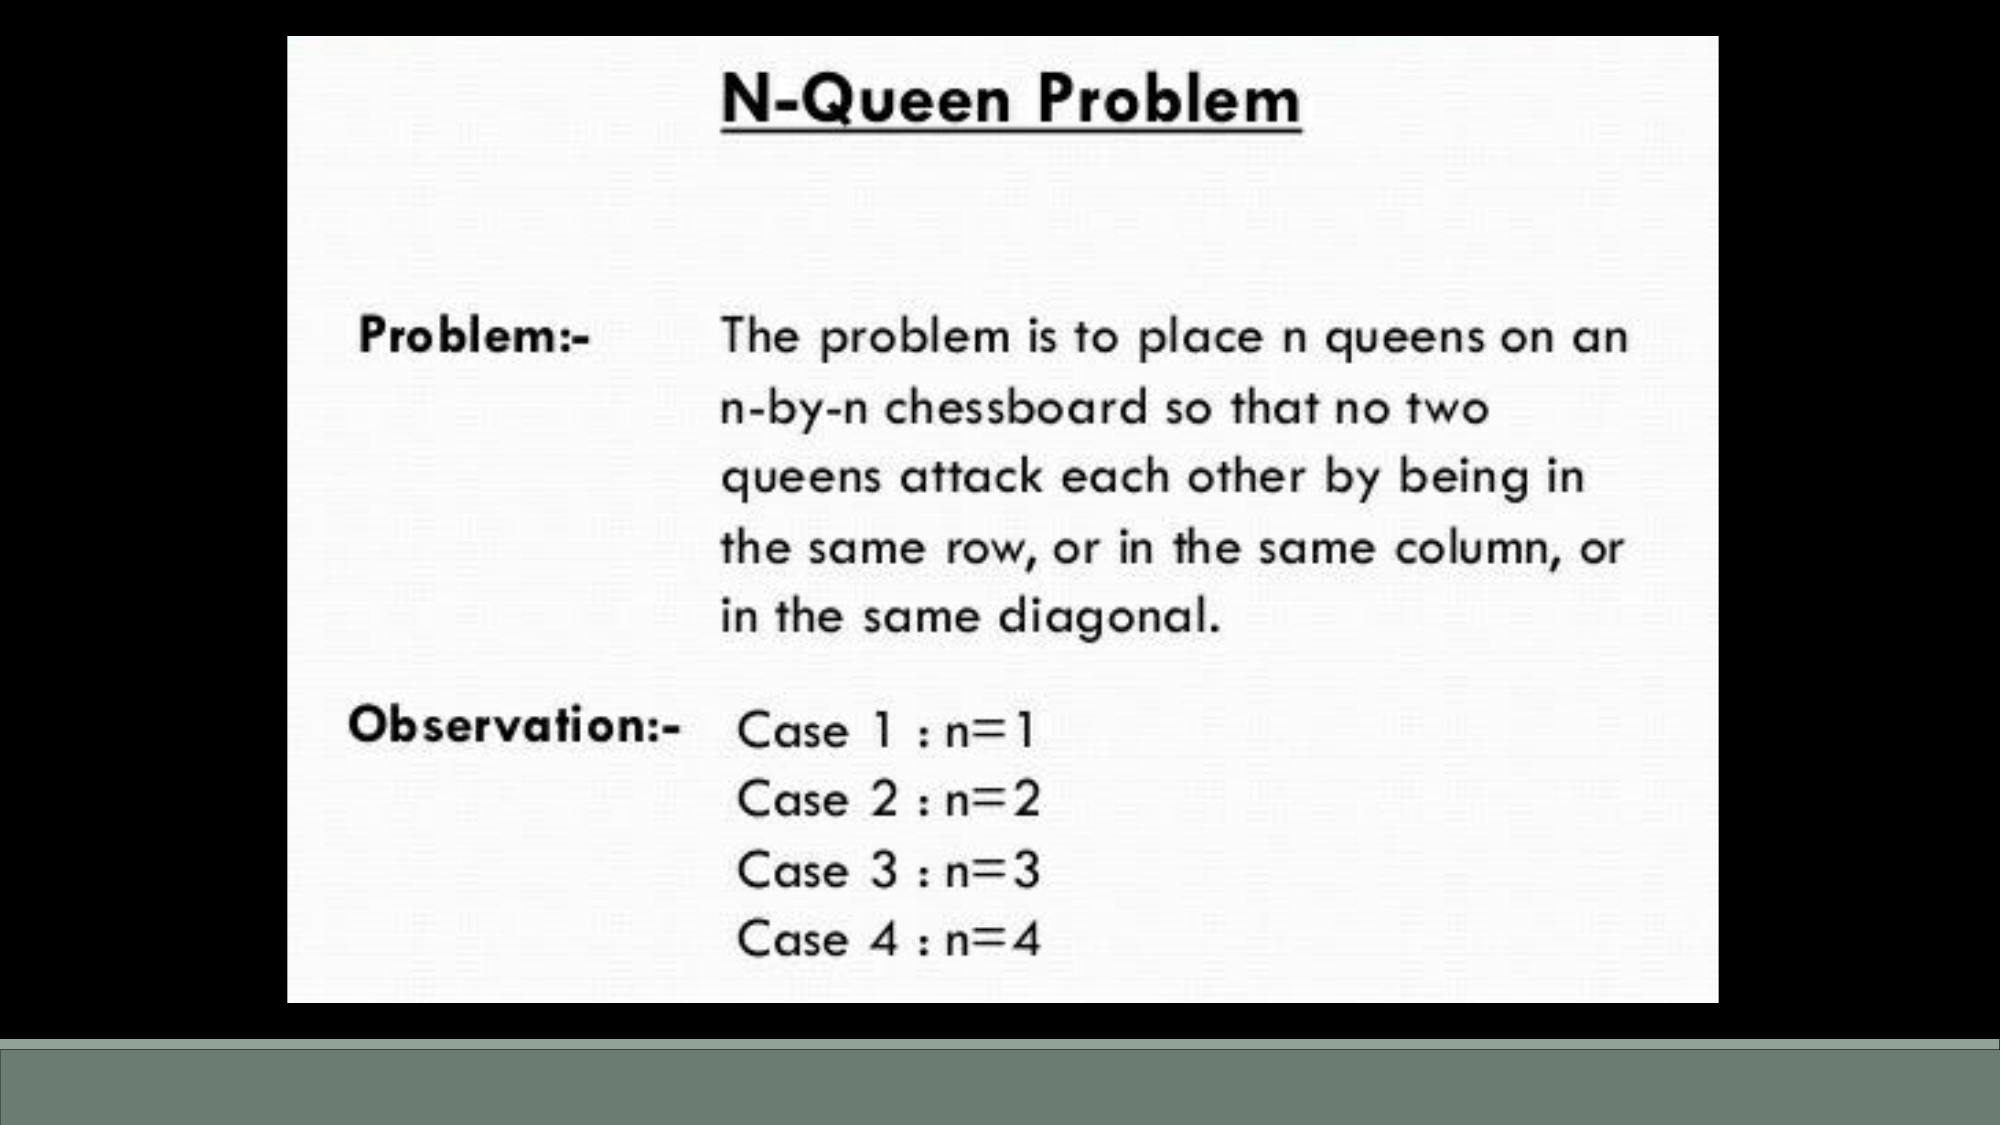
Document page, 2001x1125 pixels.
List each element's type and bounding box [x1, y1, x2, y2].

picture [286, 36, 1720, 1003]
